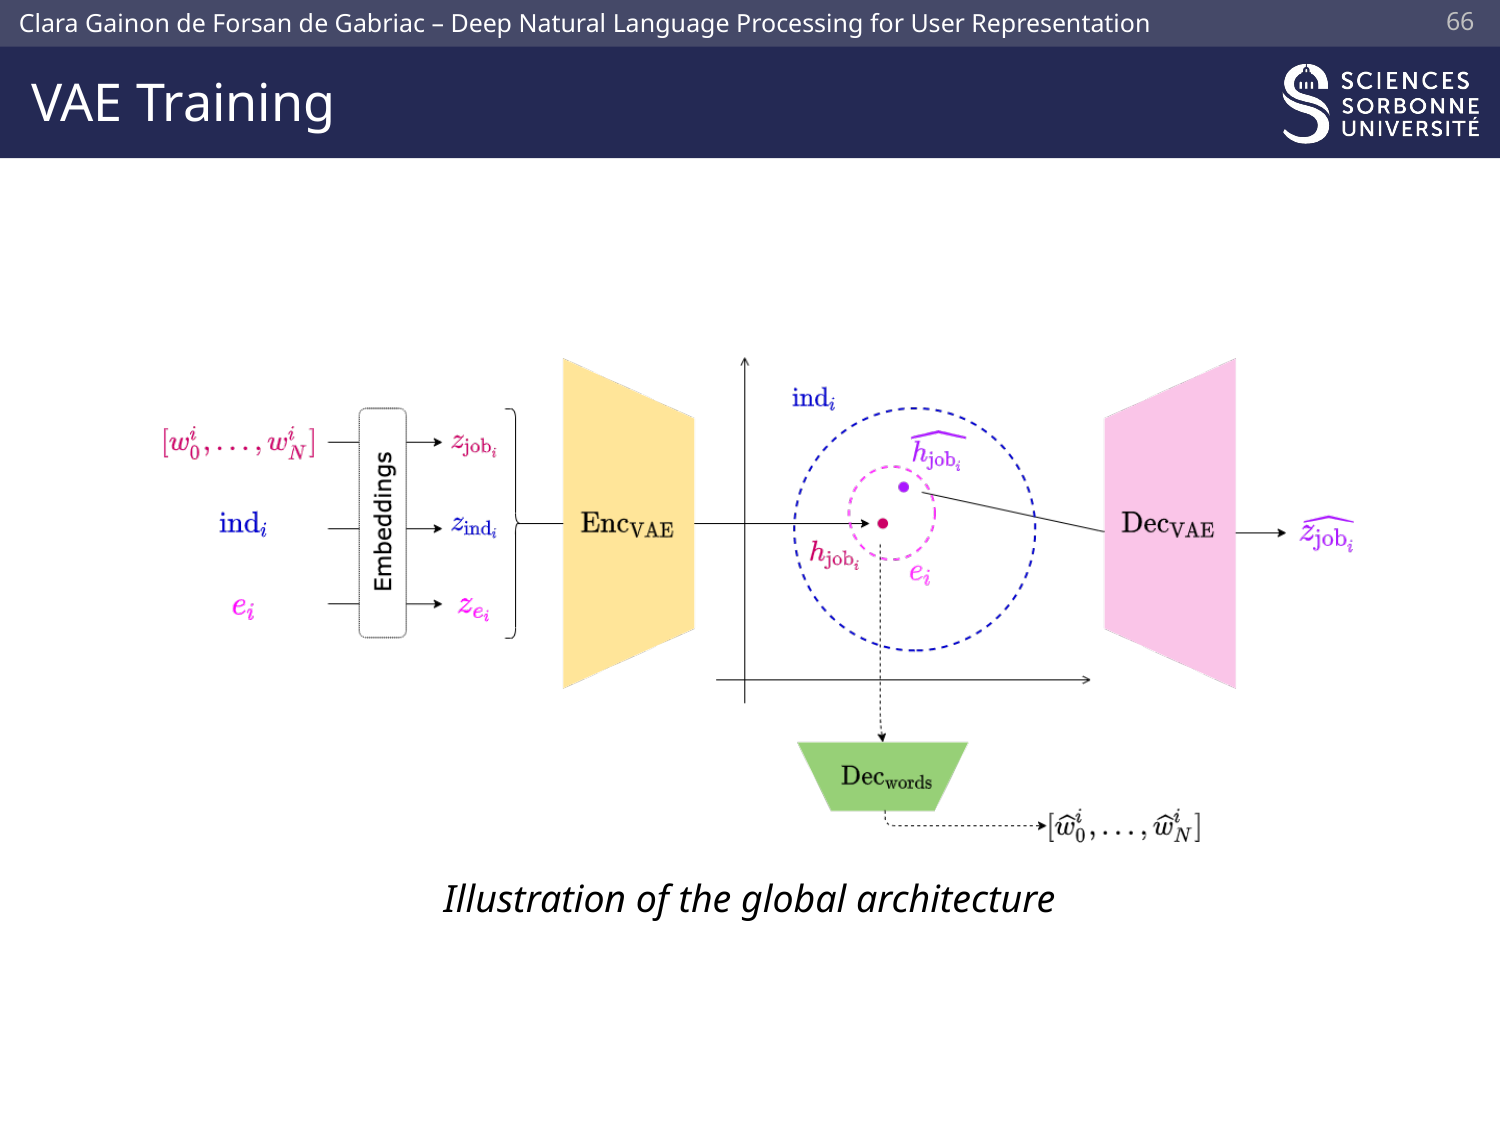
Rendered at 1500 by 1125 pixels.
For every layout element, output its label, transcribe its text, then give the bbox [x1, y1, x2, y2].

text_box Illustration of the global architecture [428, 869, 1071, 928]
picture [140, 349, 1360, 869]
slide_number 65 [1411, 0, 1490, 54]
title VAE Training [16, 48, 1266, 161]
